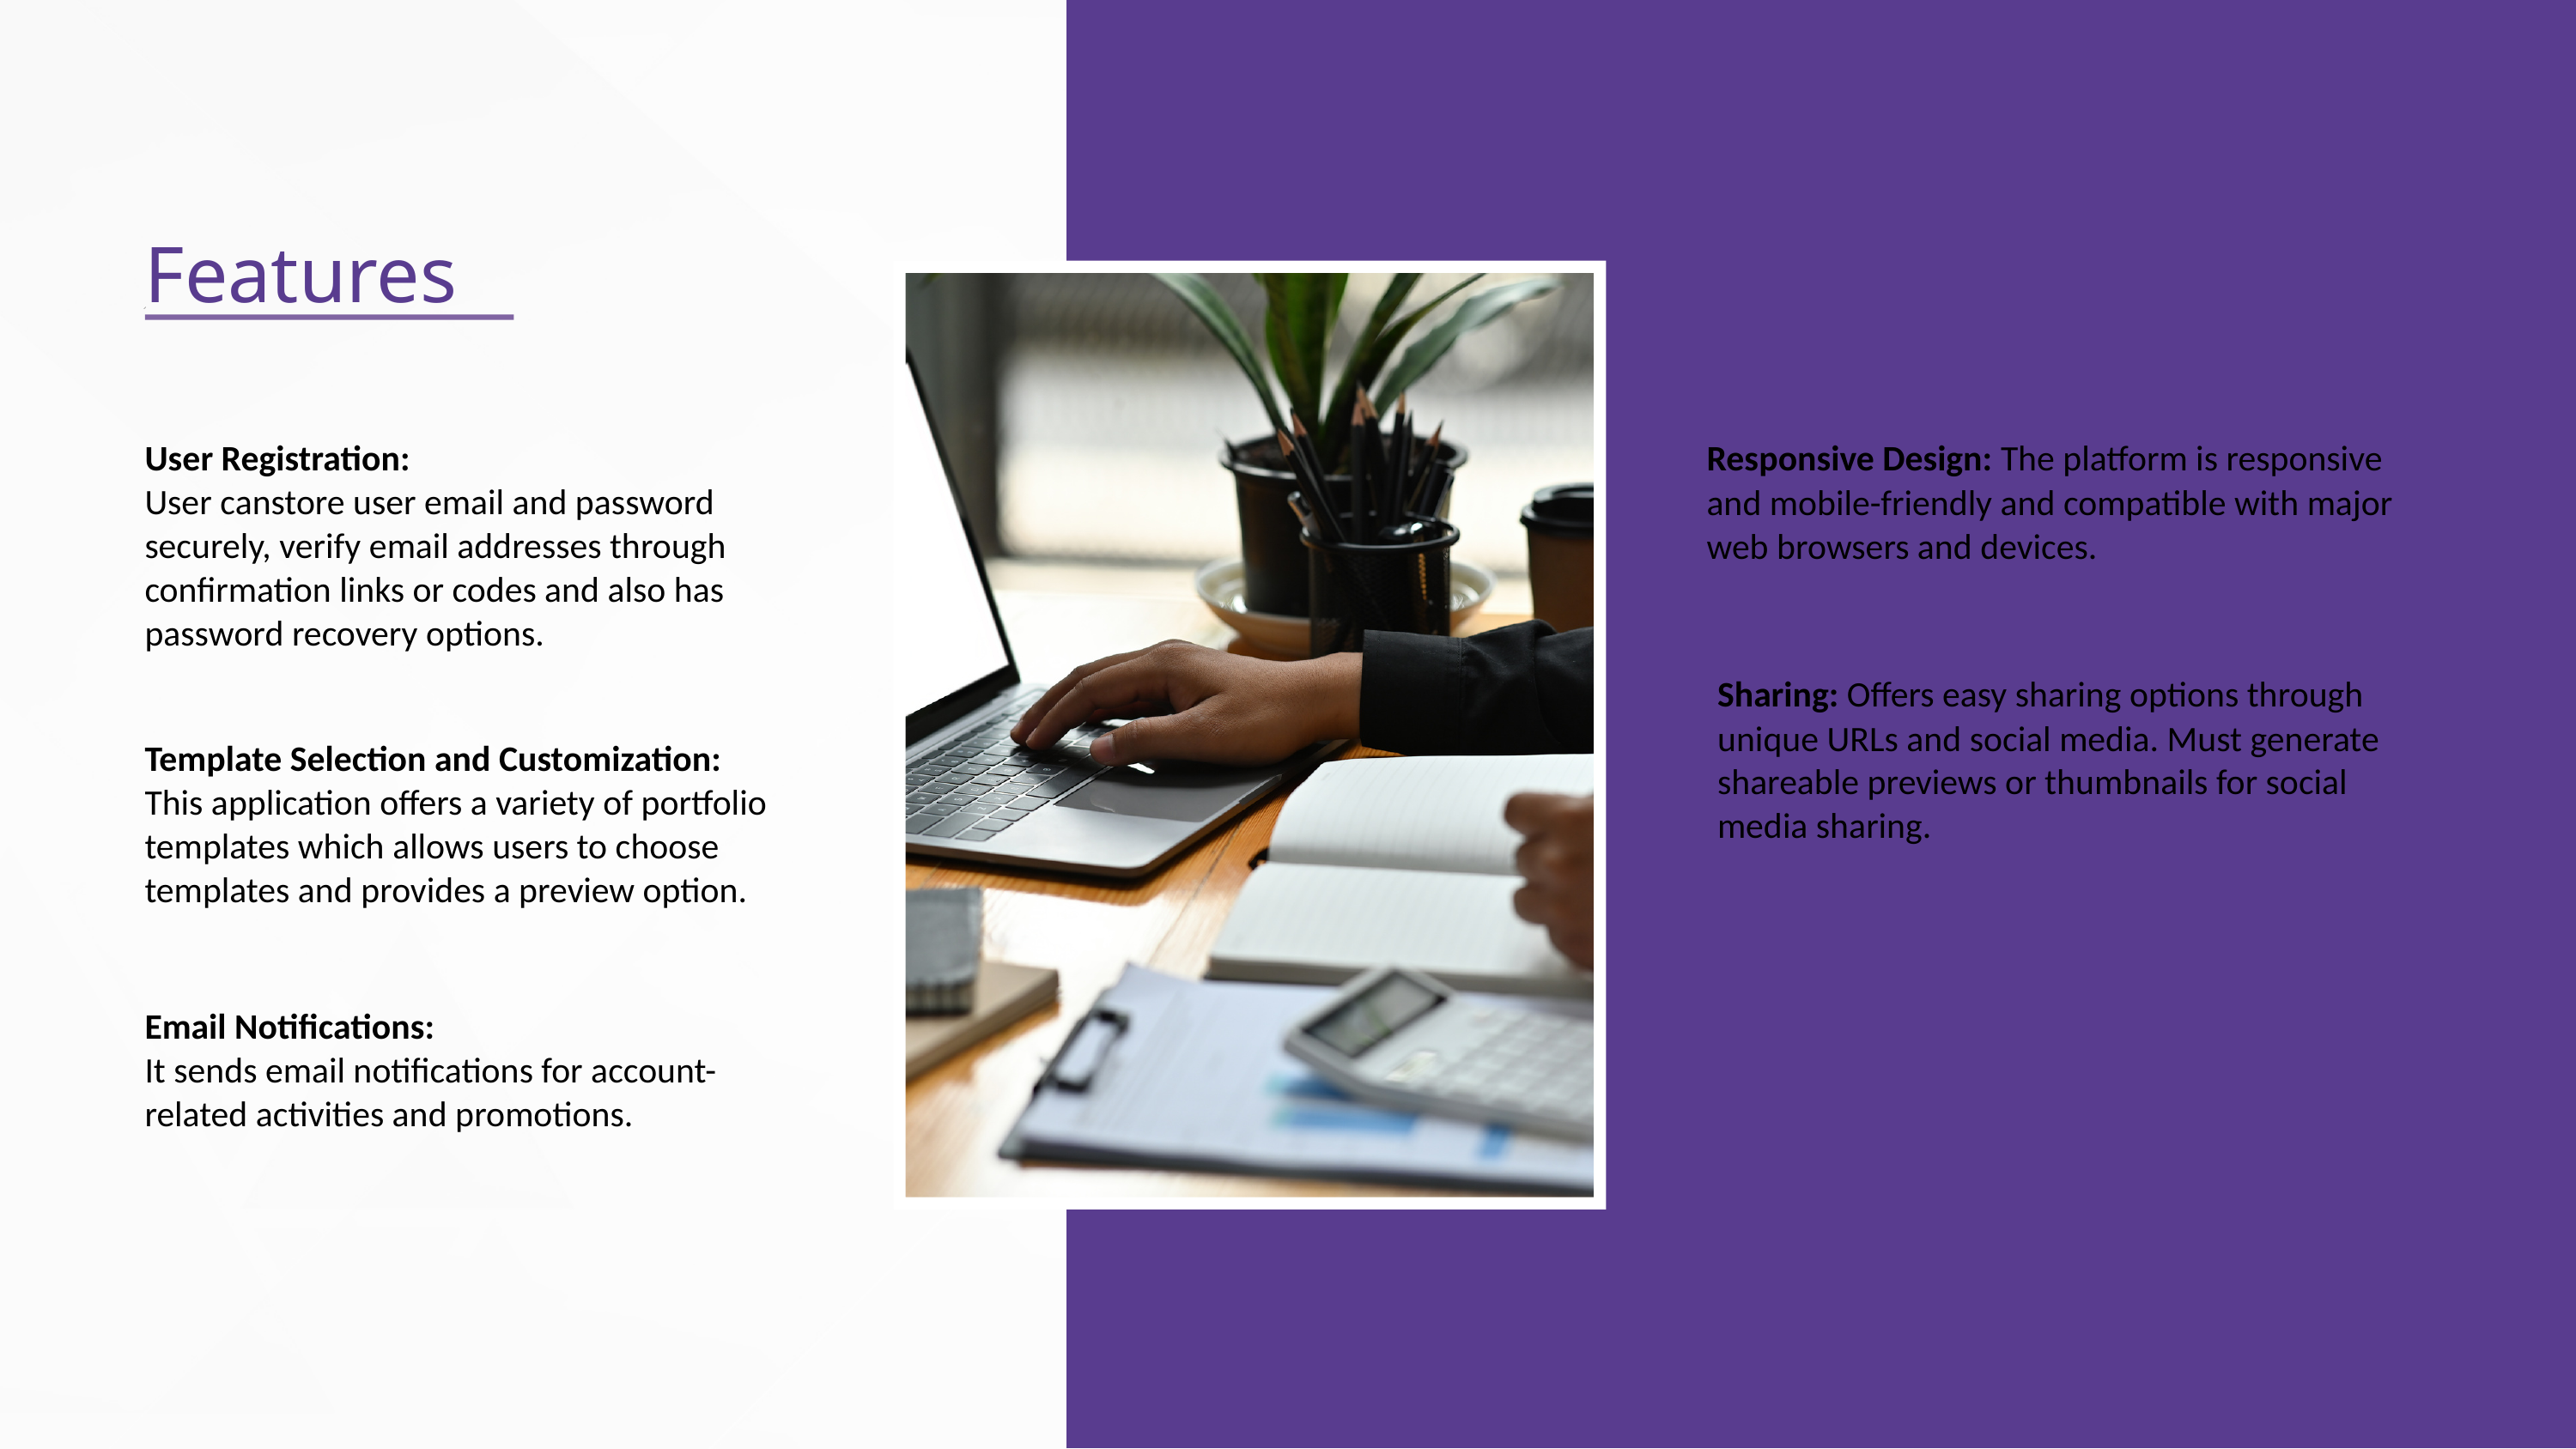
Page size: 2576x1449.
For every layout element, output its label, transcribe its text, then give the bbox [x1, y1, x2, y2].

text_box Email Notifications: It sends email notifications for account-related activities and promotions. [144, 1002, 817, 1134]
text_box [892, 260, 1607, 1210]
text_box [0, 0, 1065, 1449]
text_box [1066, 0, 2576, 1449]
text_box [144, 314, 514, 320]
text_box Template Selection and Customization: This application offers a variety of portfolio templates which allows users to choose templates and provides a preview option. [144, 734, 817, 910]
text_box User Registration: User canstore user email and password securely, verify email addresses through confirmation links or codes and also has password recovery options. [144, 433, 817, 654]
text_box Features [144, 210, 1062, 318]
